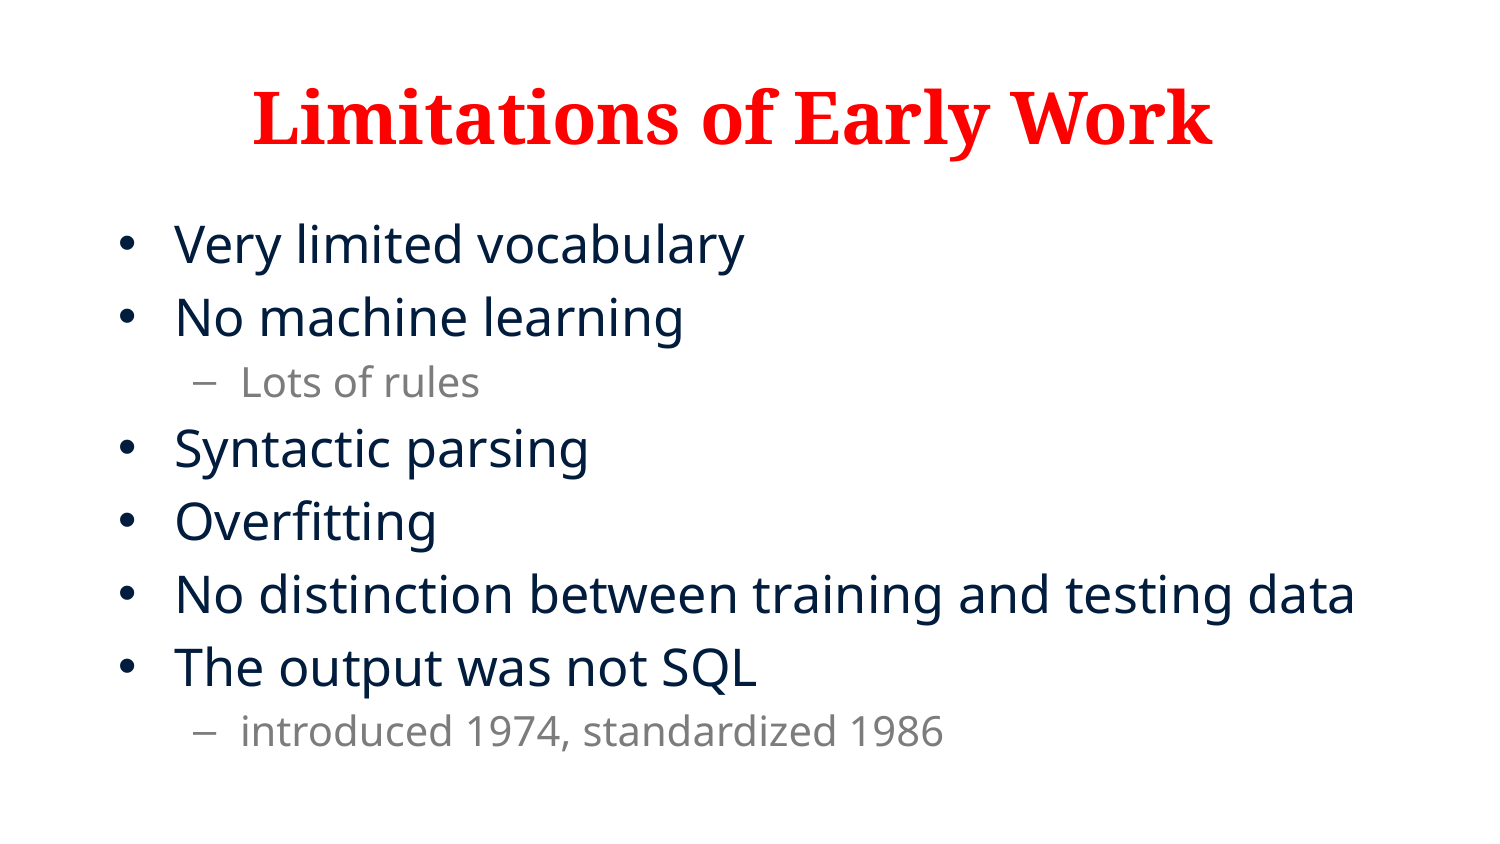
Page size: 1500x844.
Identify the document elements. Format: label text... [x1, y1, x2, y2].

list Very limited vocabulary No machine learning Lots of rules Syntactic parsing Overfitting No distinction between training and testing data The output was not SQL introduced 1974, standardized 1986 [103, 204, 1397, 797]
title Limitations of Early Work [41, 64, 1425, 180]
